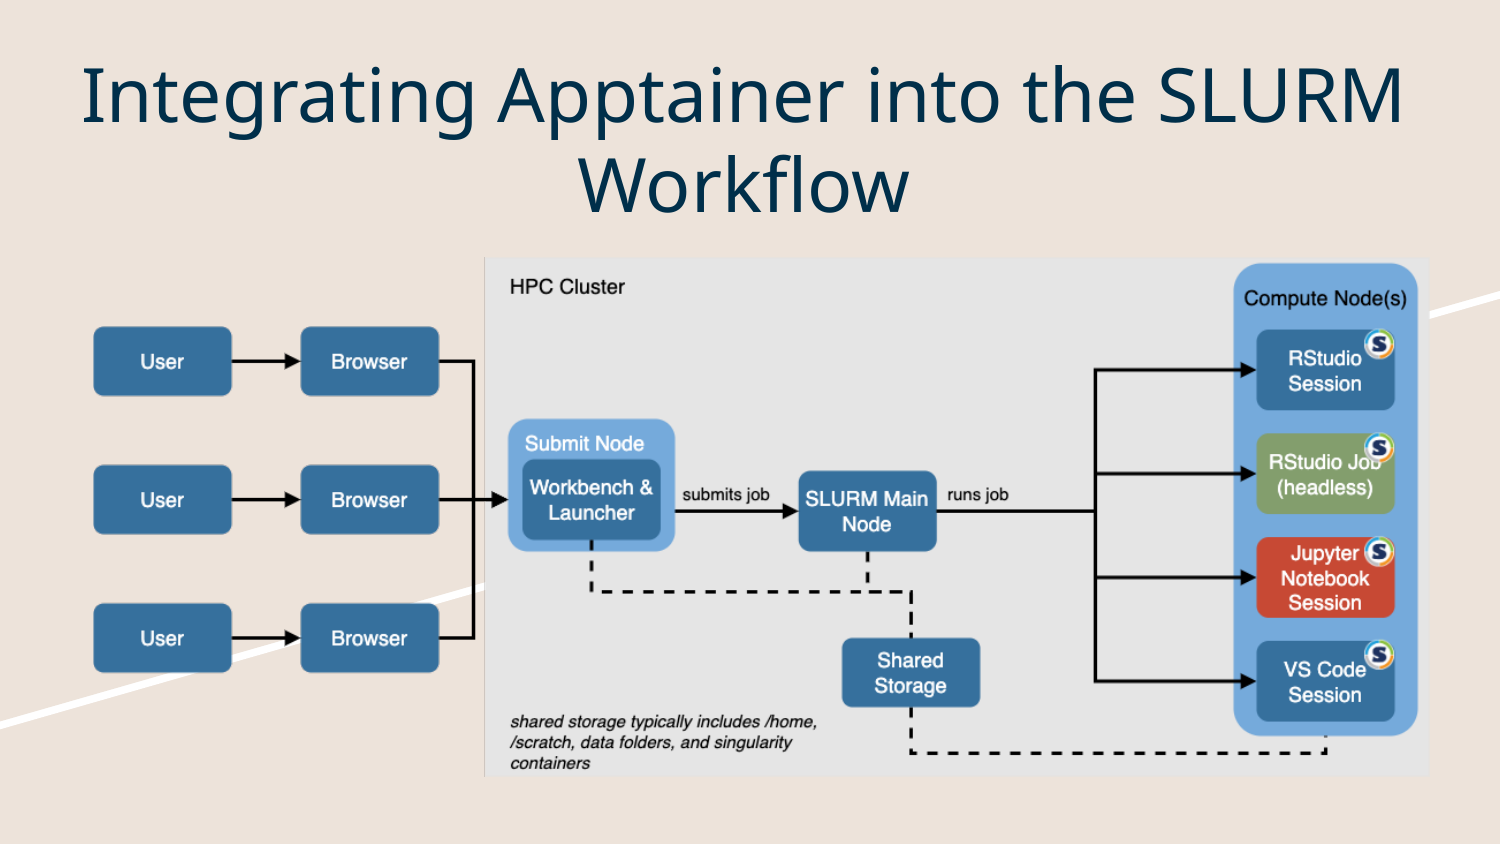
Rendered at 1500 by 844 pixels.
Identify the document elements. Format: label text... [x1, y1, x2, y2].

picture [93, 257, 1430, 778]
title Integrating Apptainer into the SLURM Workflow [45, 32, 1444, 243]
